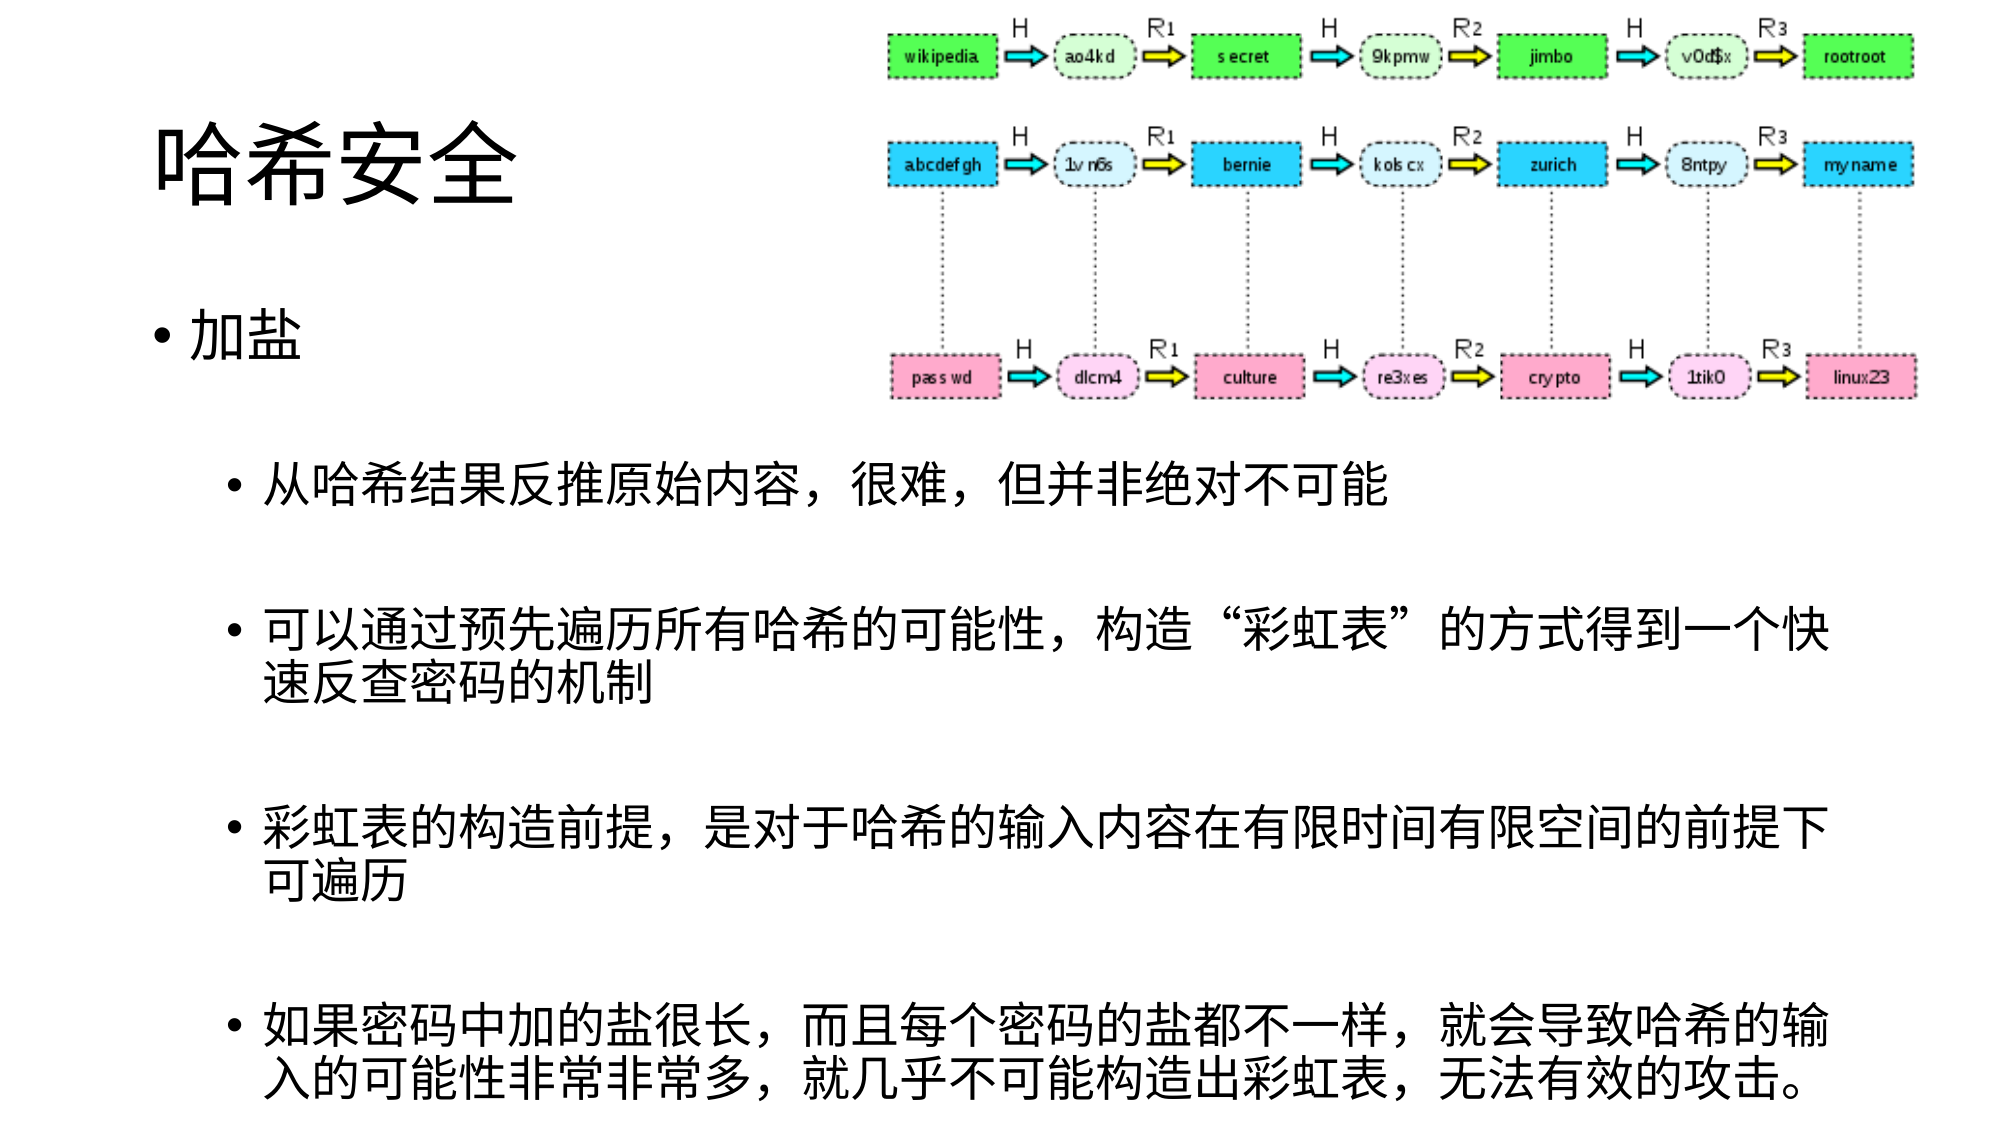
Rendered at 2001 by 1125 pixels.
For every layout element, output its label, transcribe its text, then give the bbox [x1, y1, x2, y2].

picture [867, 7, 1930, 417]
list 加盐 从哈希结果反推原始内容，很难，但并非绝对不可能 可以通过预先遍历所有哈希的可能性，构造“彩虹表”的方式得到一个快速反查密码的机制 彩虹表的构造前提，是对于哈希的输入内容在有限时间有限空间的前提下可遍历 如果密码中加的盐很长，而且每个密码的盐都不一样，就会导致哈希的输入的可能性非常非常多，就几乎不可能构造出彩虹表，无法有效的攻击。 [137, 299, 1863, 1125]
title 哈希安全 [137, 59, 867, 278]
